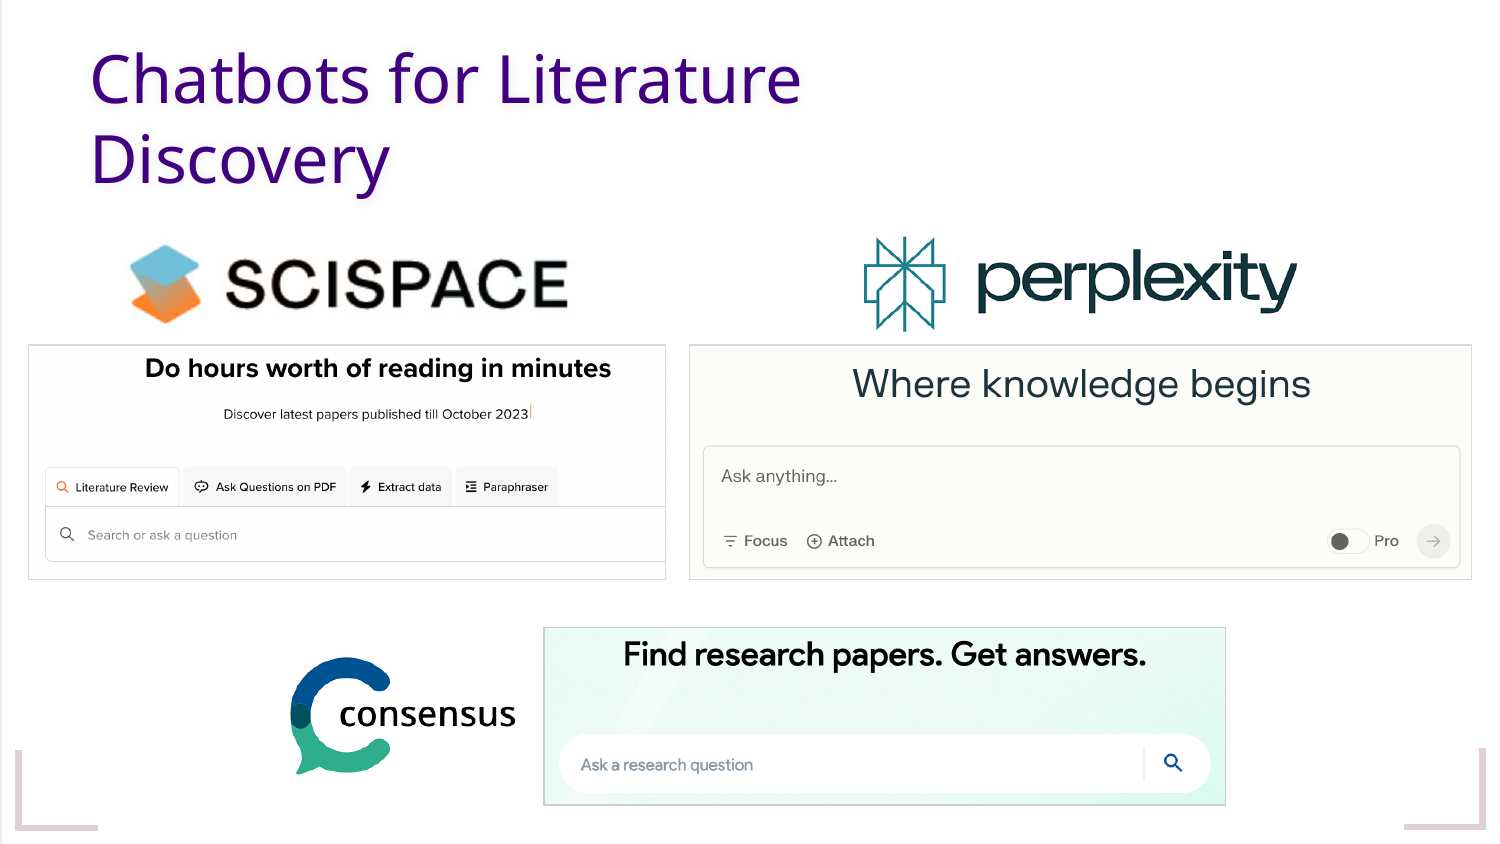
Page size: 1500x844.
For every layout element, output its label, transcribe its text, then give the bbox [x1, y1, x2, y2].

picture [274, 644, 527, 788]
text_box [1404, 747, 1483, 831]
picture [115, 235, 579, 332]
picture [863, 235, 1298, 332]
text_box Chatbots for Literature Discovery [74, 21, 979, 212]
picture [28, 345, 666, 579]
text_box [17, 747, 96, 831]
picture [544, 627, 1226, 805]
picture [690, 345, 1471, 579]
